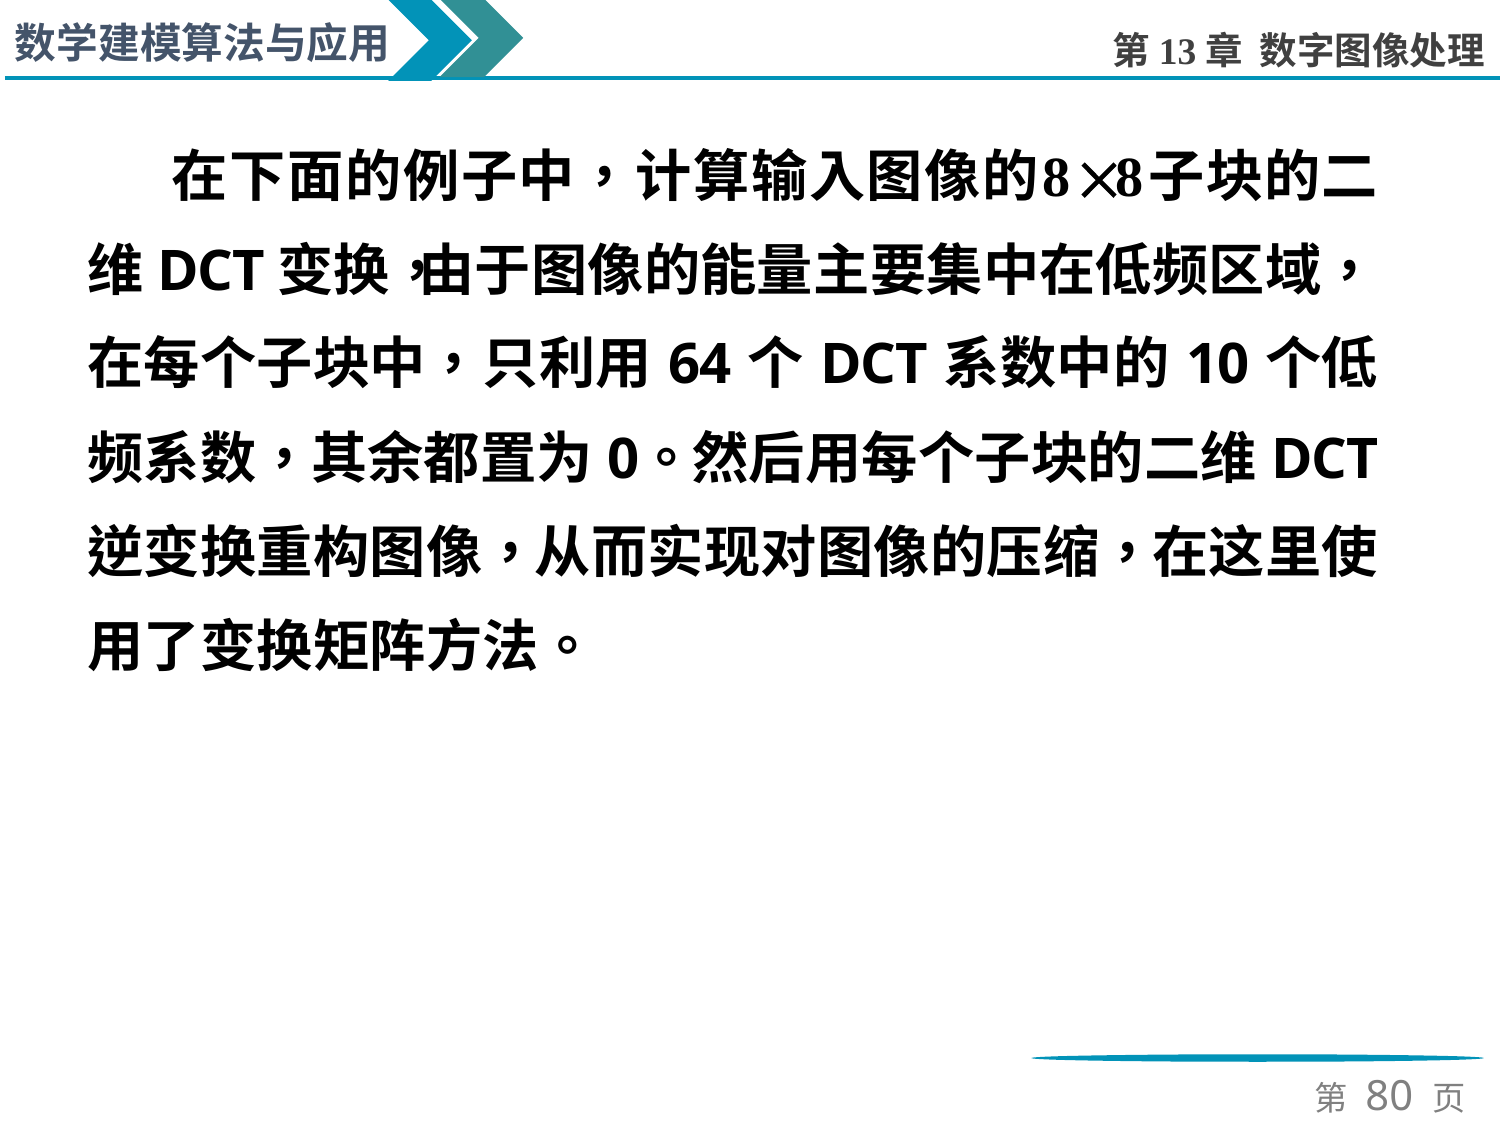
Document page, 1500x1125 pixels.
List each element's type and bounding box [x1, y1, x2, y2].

text_box [87, 131, 1377, 697]
